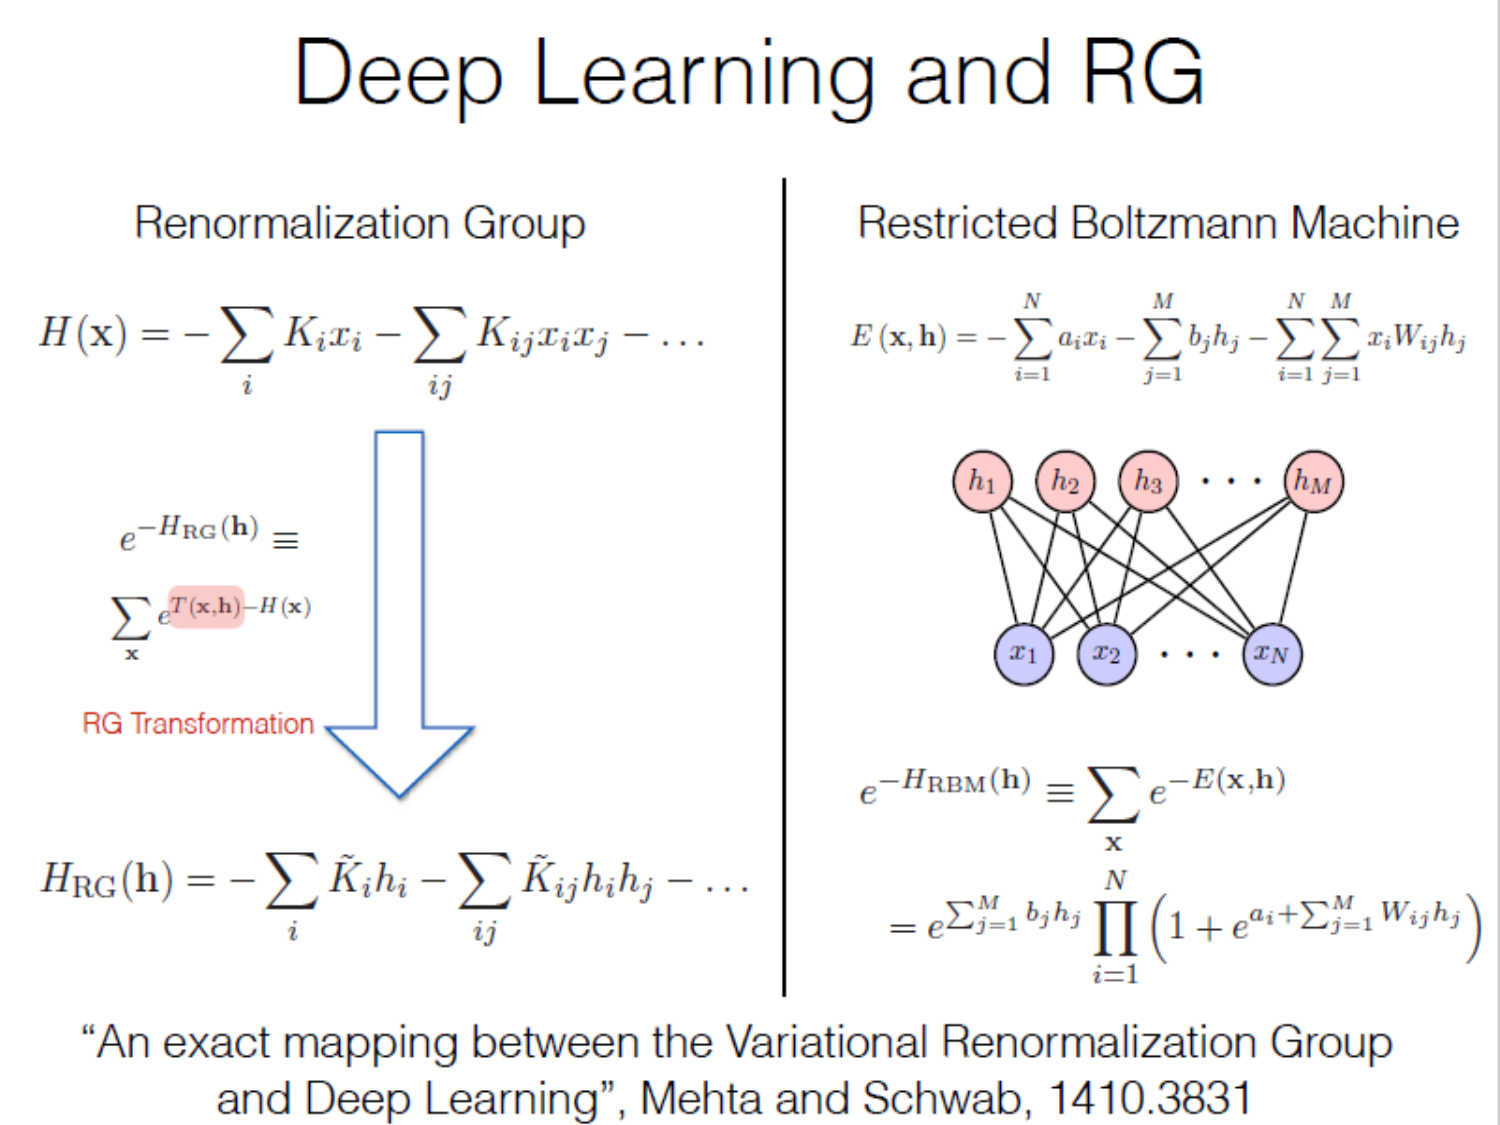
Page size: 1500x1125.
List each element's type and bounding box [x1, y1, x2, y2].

list [0, 0, 1500, 1125]
